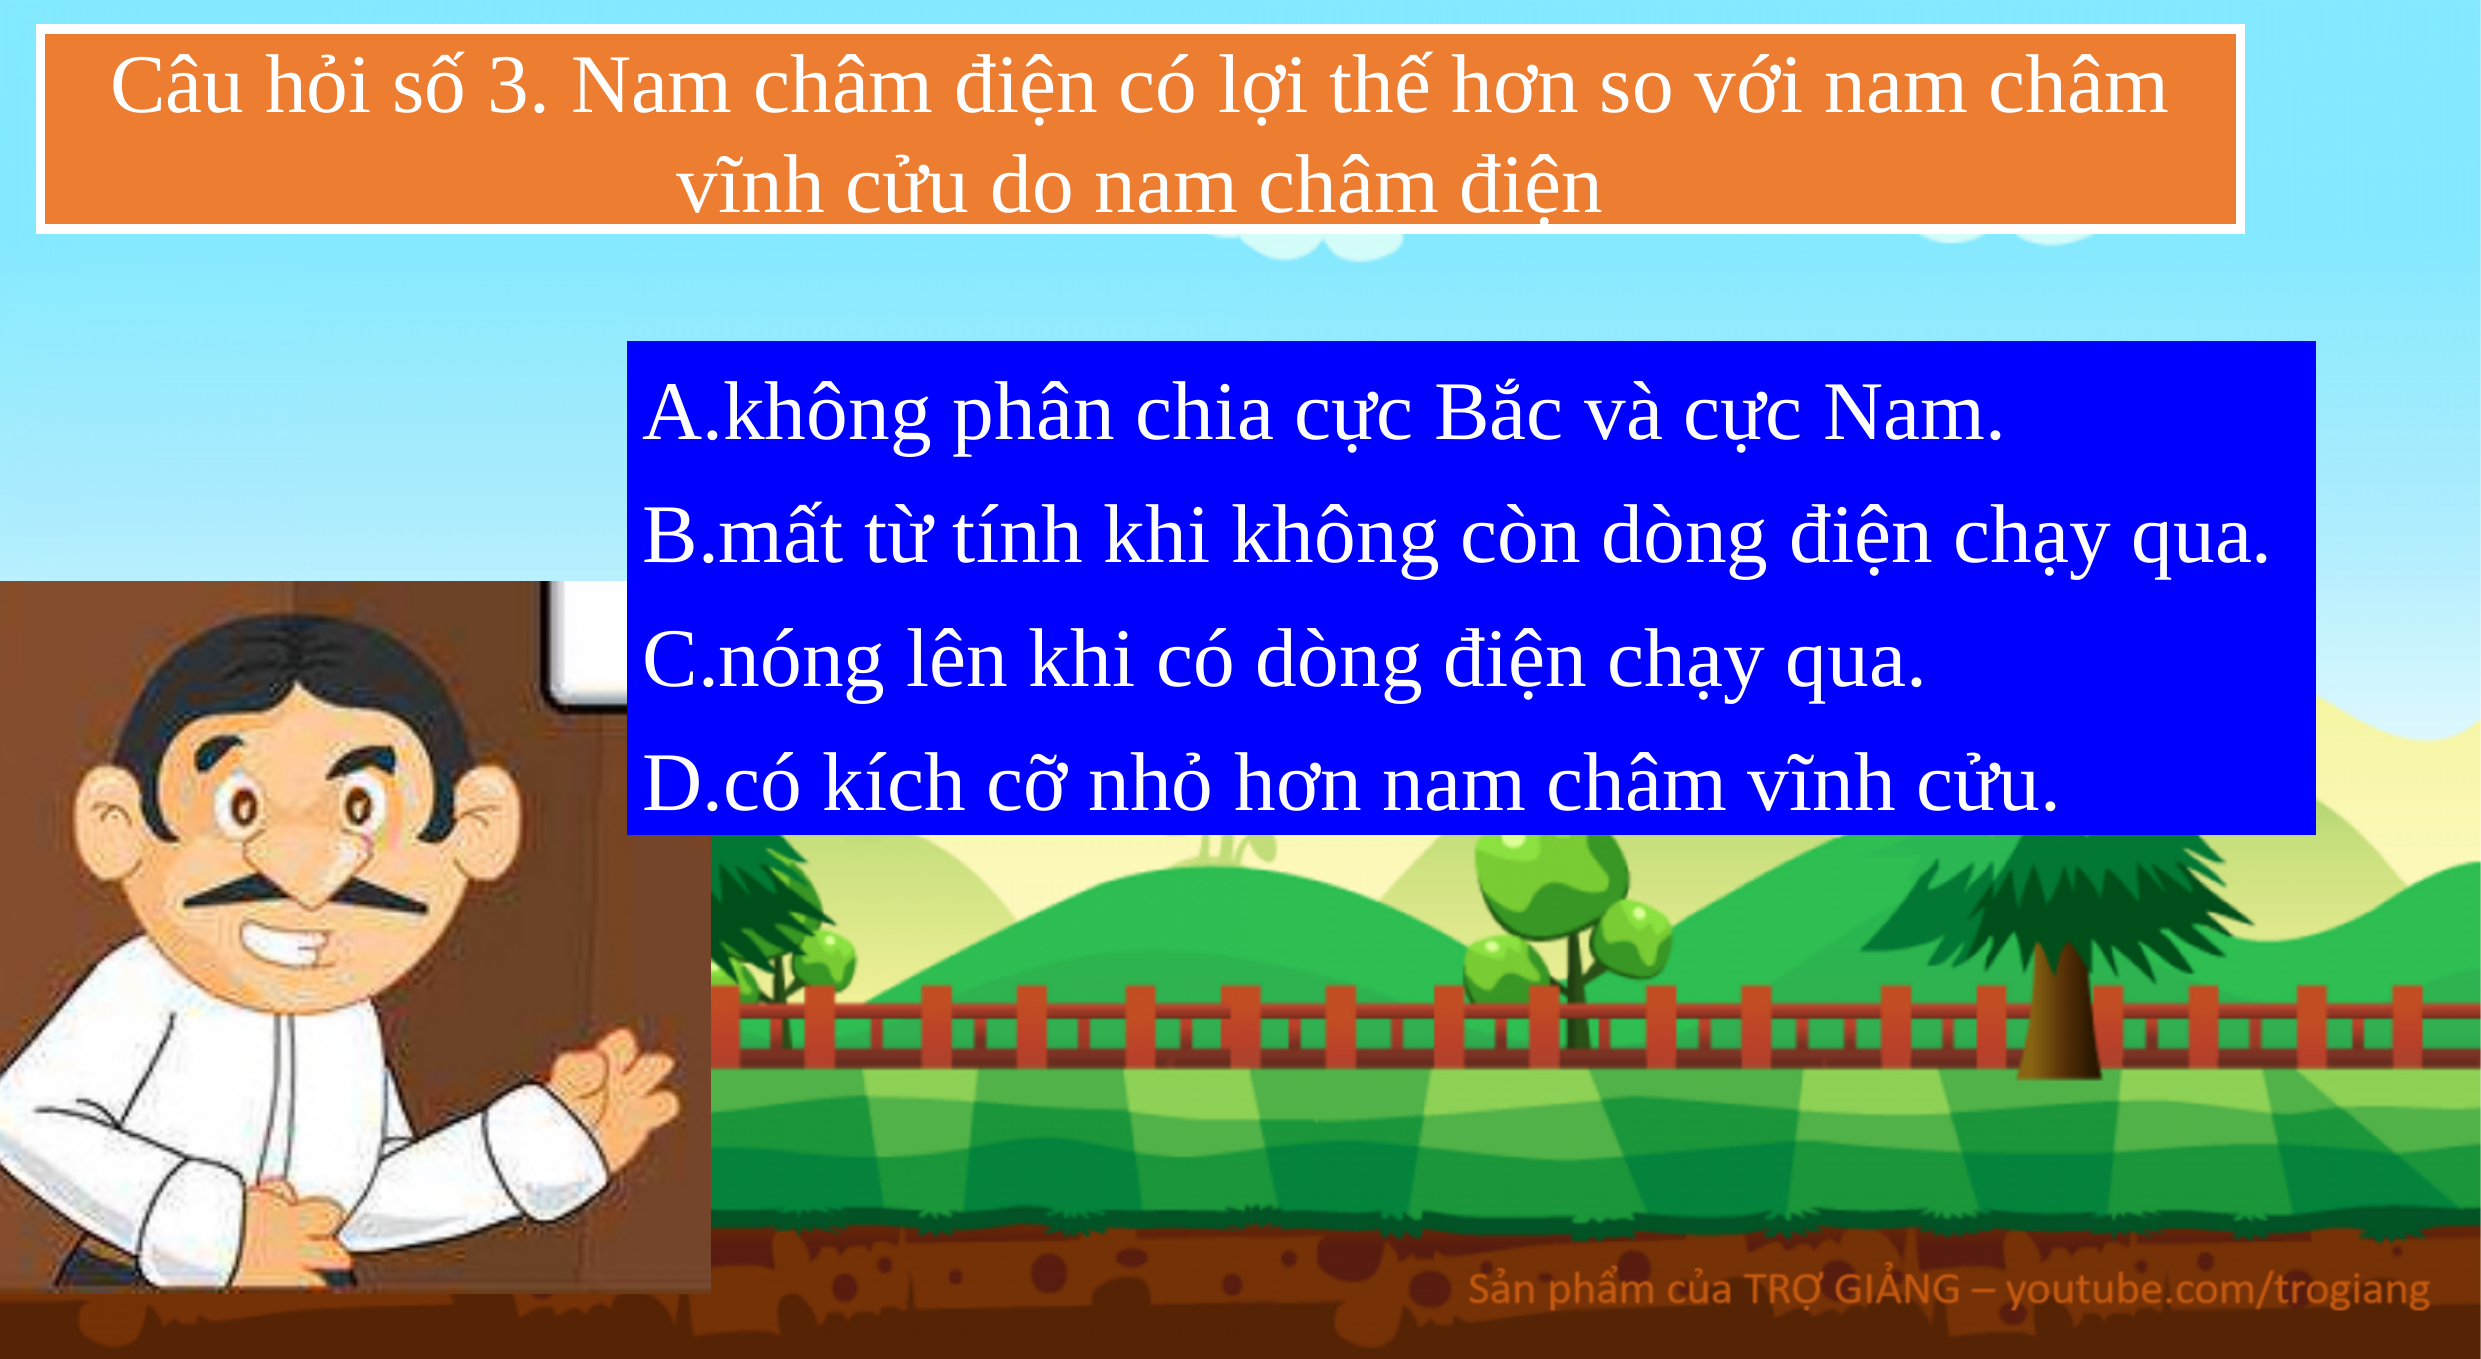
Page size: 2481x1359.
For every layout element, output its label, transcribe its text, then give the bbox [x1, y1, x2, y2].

picture [0, 0, 2481, 1359]
text_box không phân chia cực Bắc và cực Nam. mất từ tính khi không còn dòng điện chạy qua. nóng lên khi có dòng điện chạy qua. có kích cỡ nhỏ hơn nam châm vĩnh cửu. [627, 341, 2316, 835]
text_box Câu hỏi số 3. Nam châm điện có lợi thế hơn so với nam châm vĩnh cửu do nam châm điện [39, 28, 2242, 231]
